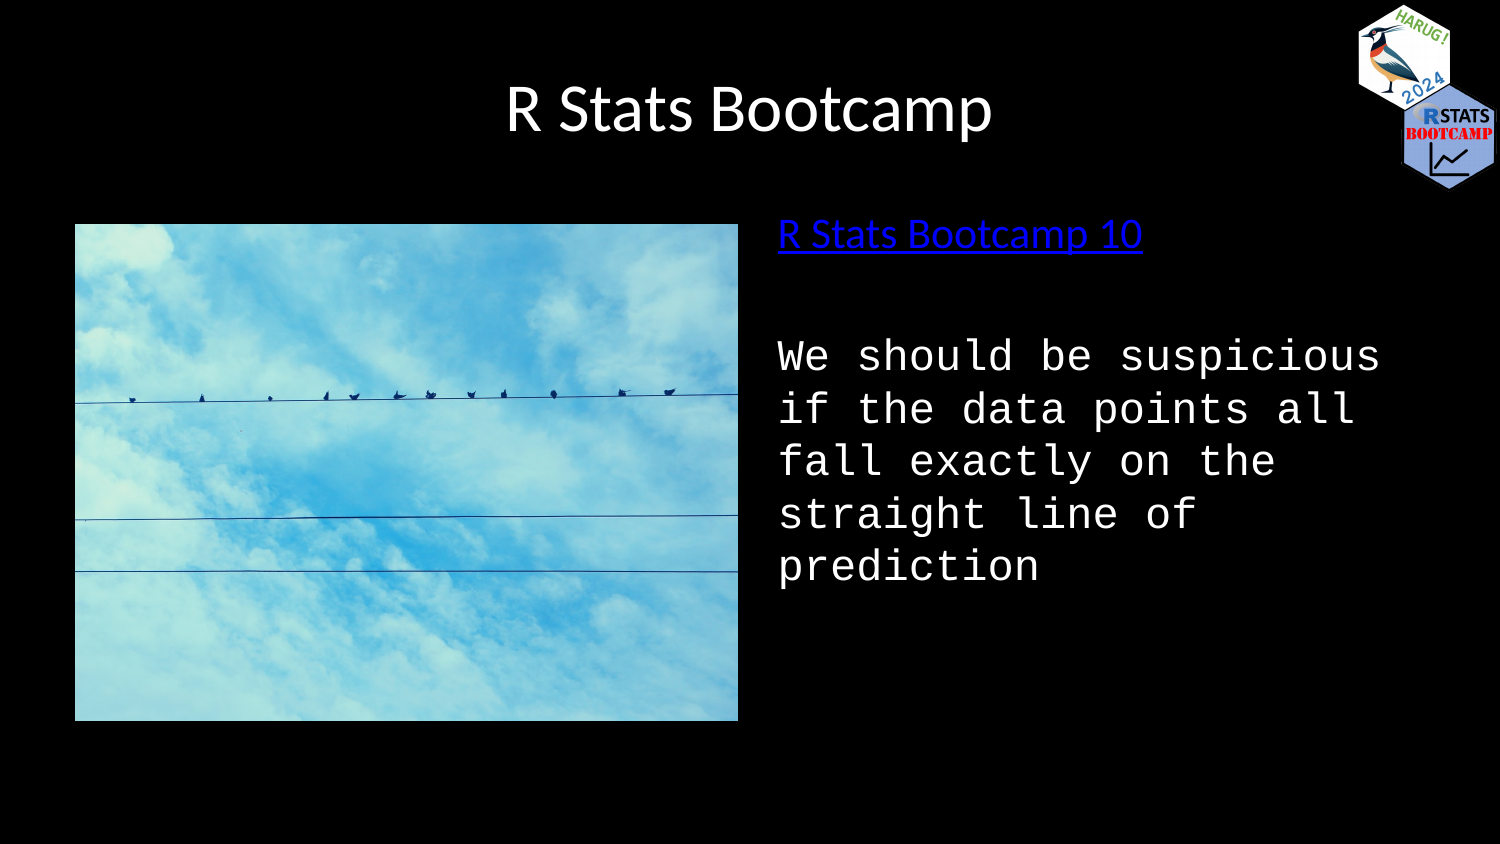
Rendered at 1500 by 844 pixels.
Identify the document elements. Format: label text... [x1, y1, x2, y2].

title R Stats Bootcamp [75, 33, 1425, 175]
list R Stats Bootcamp 10 We should be suspicious if the data points all fall exactly on the straight line of prediction [762, 196, 1425, 754]
picture [74, 224, 738, 721]
picture [1355, 1, 1500, 193]
